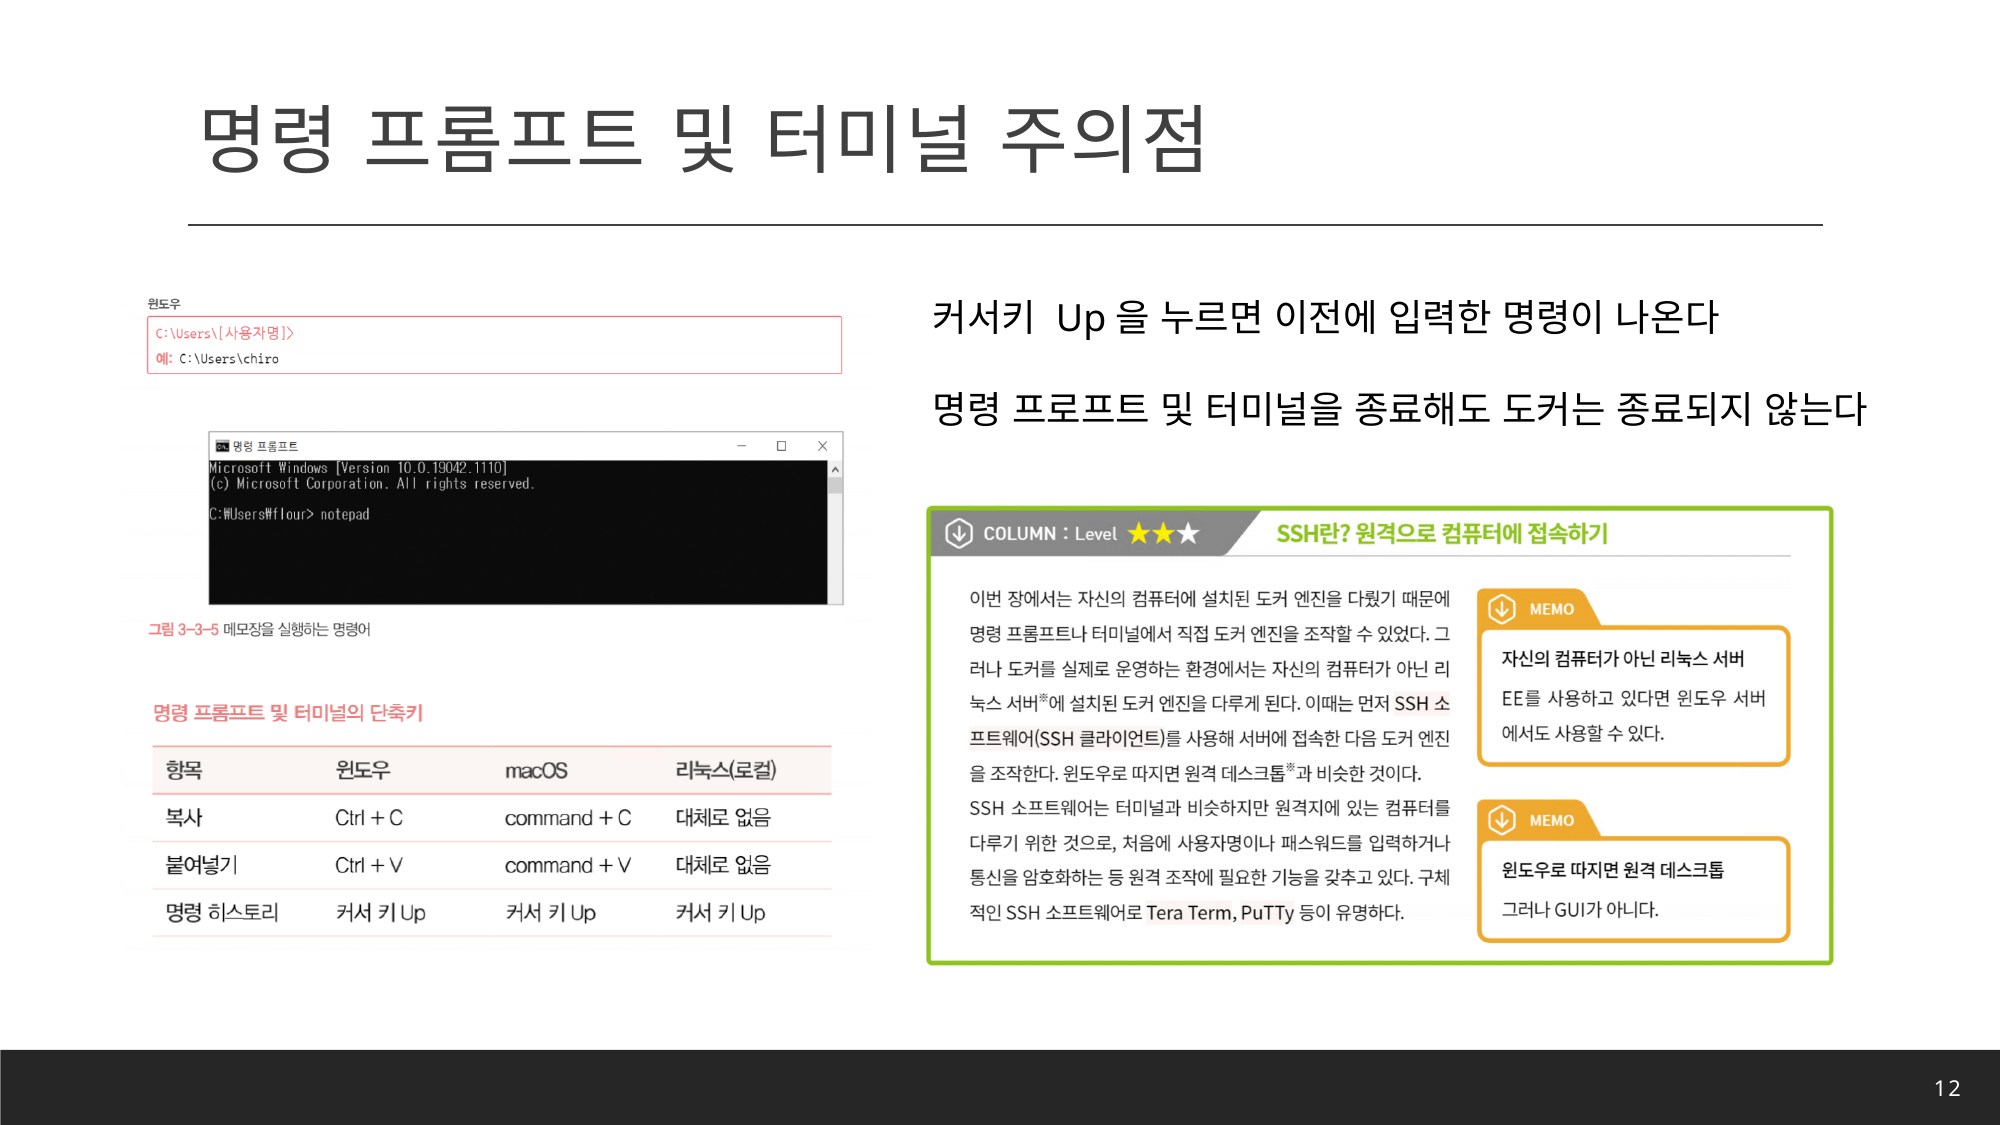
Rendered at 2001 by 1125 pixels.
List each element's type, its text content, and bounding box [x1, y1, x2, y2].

picture [121, 286, 871, 389]
text_box 커서키 Up을 누르면 이전에 입력한 명령이 나온다 [918, 286, 1881, 347]
text_box 명령 프로프트 및 터미널을 종료해도 도커는 종료되지 않는다 [918, 378, 1961, 438]
picture [917, 498, 1841, 976]
picture [121, 411, 871, 658]
slide_number 12 [1850, 1057, 1979, 1118]
picture [121, 681, 871, 960]
title 명령 프롬프트 및 터미널 주의점 [180, 47, 1831, 198]
